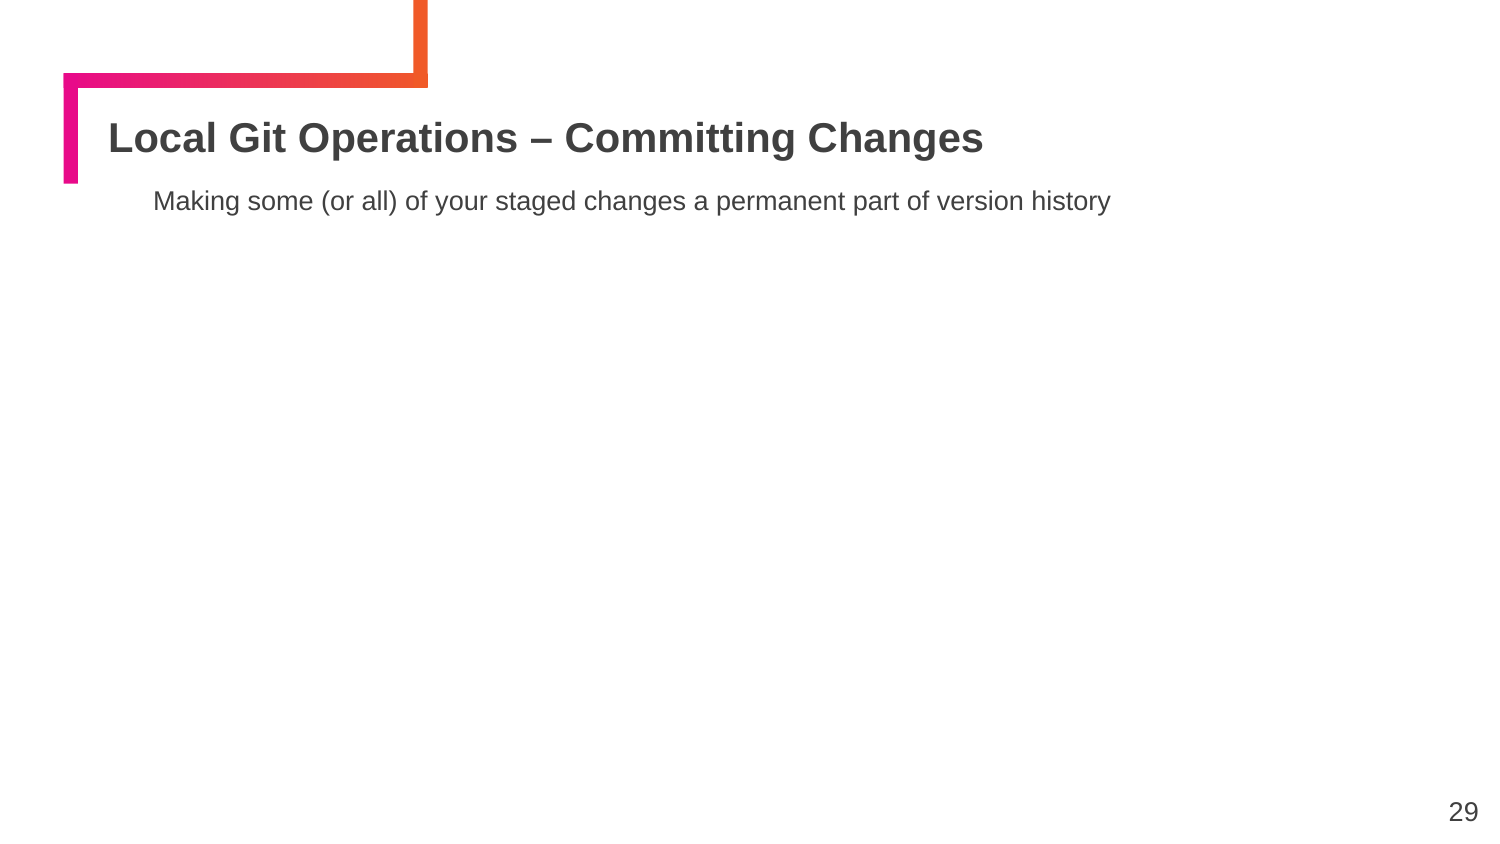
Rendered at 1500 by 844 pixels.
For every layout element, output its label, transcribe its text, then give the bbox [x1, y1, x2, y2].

subtitle Making some (or all) of your staged changes a permanent part of version history [100, 168, 1352, 690]
title Local Git Operations – Committing Changes [100, 117, 1455, 169]
slide_number 29 [1403, 779, 1494, 844]
